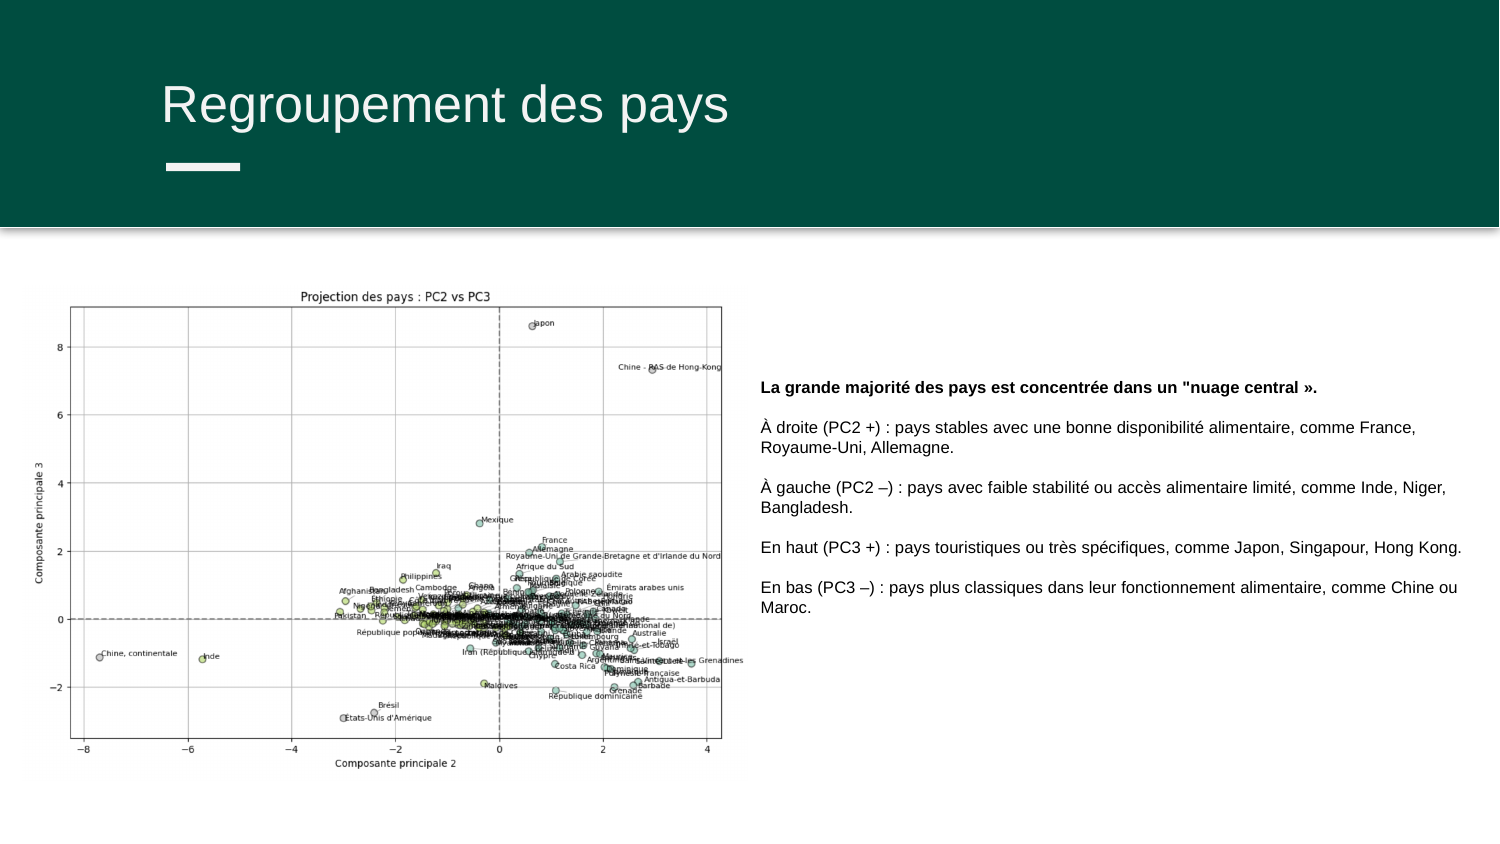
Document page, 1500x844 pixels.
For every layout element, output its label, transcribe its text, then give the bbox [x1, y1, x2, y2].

text_box [166, 162, 241, 172]
picture [21, 284, 748, 781]
text_box La grande majorité des pays est concentrée dans un "nuage central ». À droite (PC2 +) : pays stables avec une bonne disponibilité alimentaire, comme France, Royaume-Uni, Allemagne. À gauche (PC2 –) : pays avec faible stabilité ou accès alimentaire limité, comme Inde, Niger, Bangladesh. En haut (PC3 +) : pays touristiques ou très spécifiques, comme Japon, Singapour, Hong Kong. En bas (PC3 –) : pays plus classiques dans leur fonctionnement alimentaire, comme Chine ou Maroc. [753, 349, 1479, 624]
text_box [0, 0, 1500, 228]
text_box Regroupement des pays [146, 55, 1500, 150]
